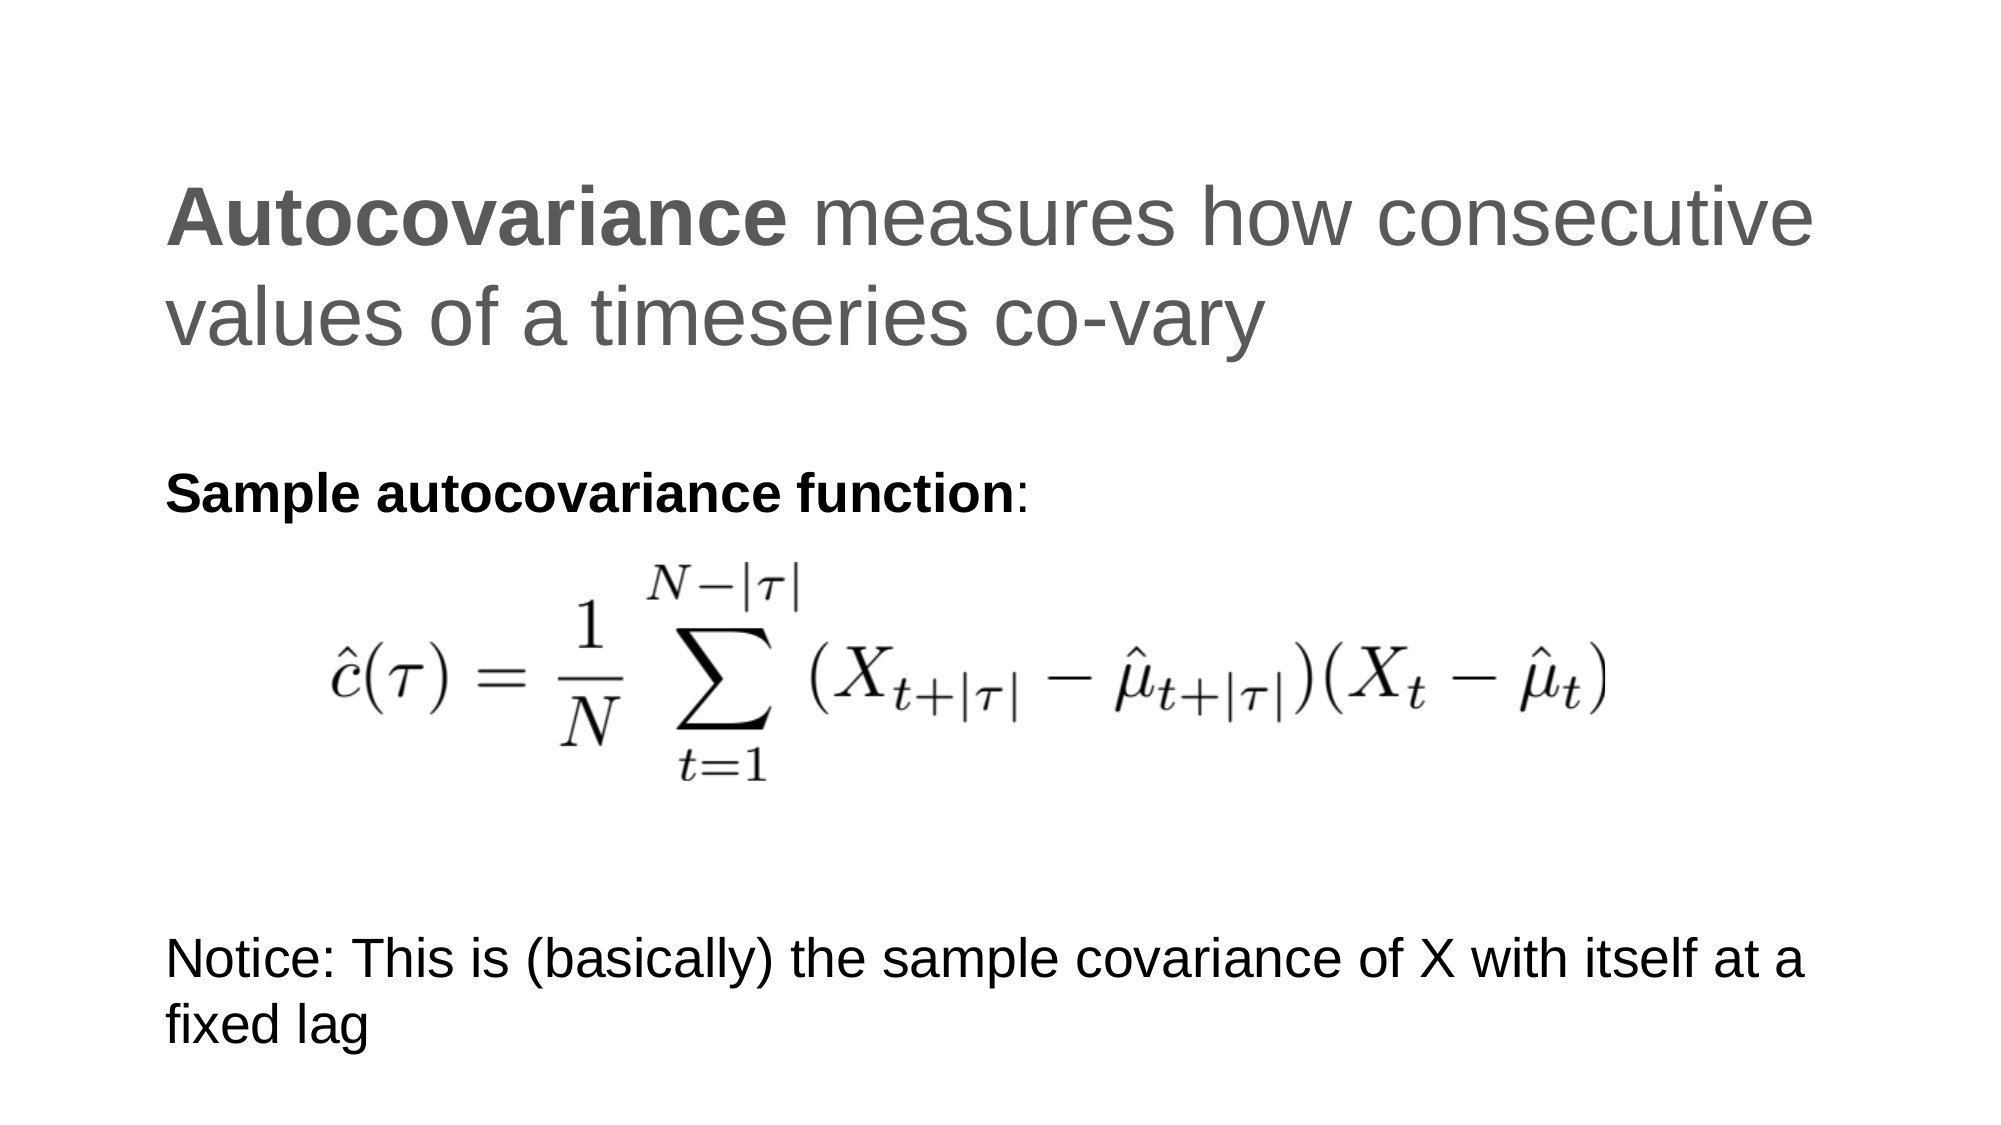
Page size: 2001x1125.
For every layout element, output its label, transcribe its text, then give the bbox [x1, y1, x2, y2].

list Sample autocovariance function: Notice: This is (basically) the sample covariance of X with itself at a fixed lag [150, 450, 1953, 1063]
title Autocovariance measures how consecutive values of a timeseries co-vary [150, 149, 1875, 375]
picture [330, 562, 1606, 781]
